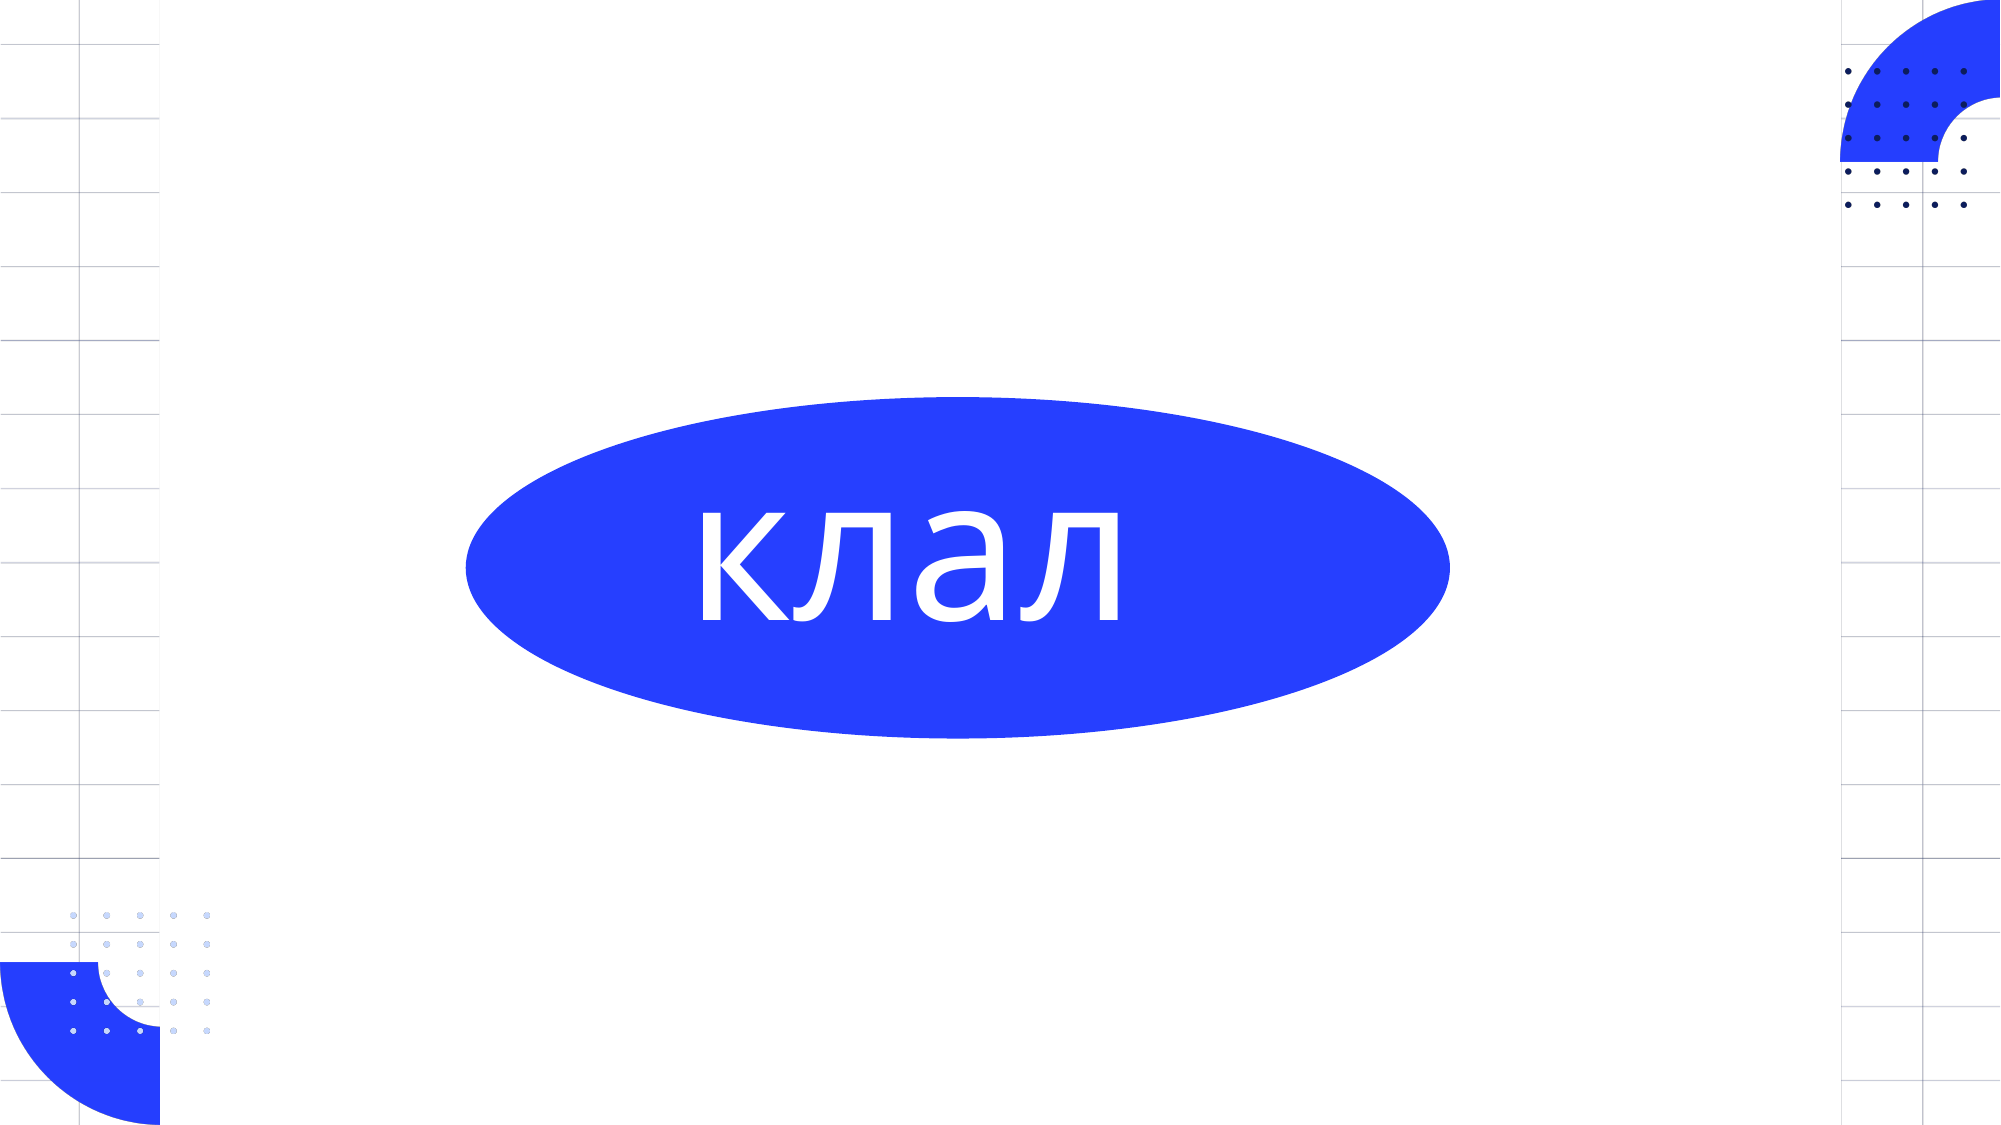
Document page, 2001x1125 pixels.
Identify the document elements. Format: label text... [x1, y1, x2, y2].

text_box клала [671, 412, 1253, 908]
text_box [756, 397, 1159, 412]
picture [1840, 0, 2001, 1125]
picture [0, 0, 210, 1125]
text_box [1253, 431, 1450, 705]
text_box [465, 429, 671, 707]
